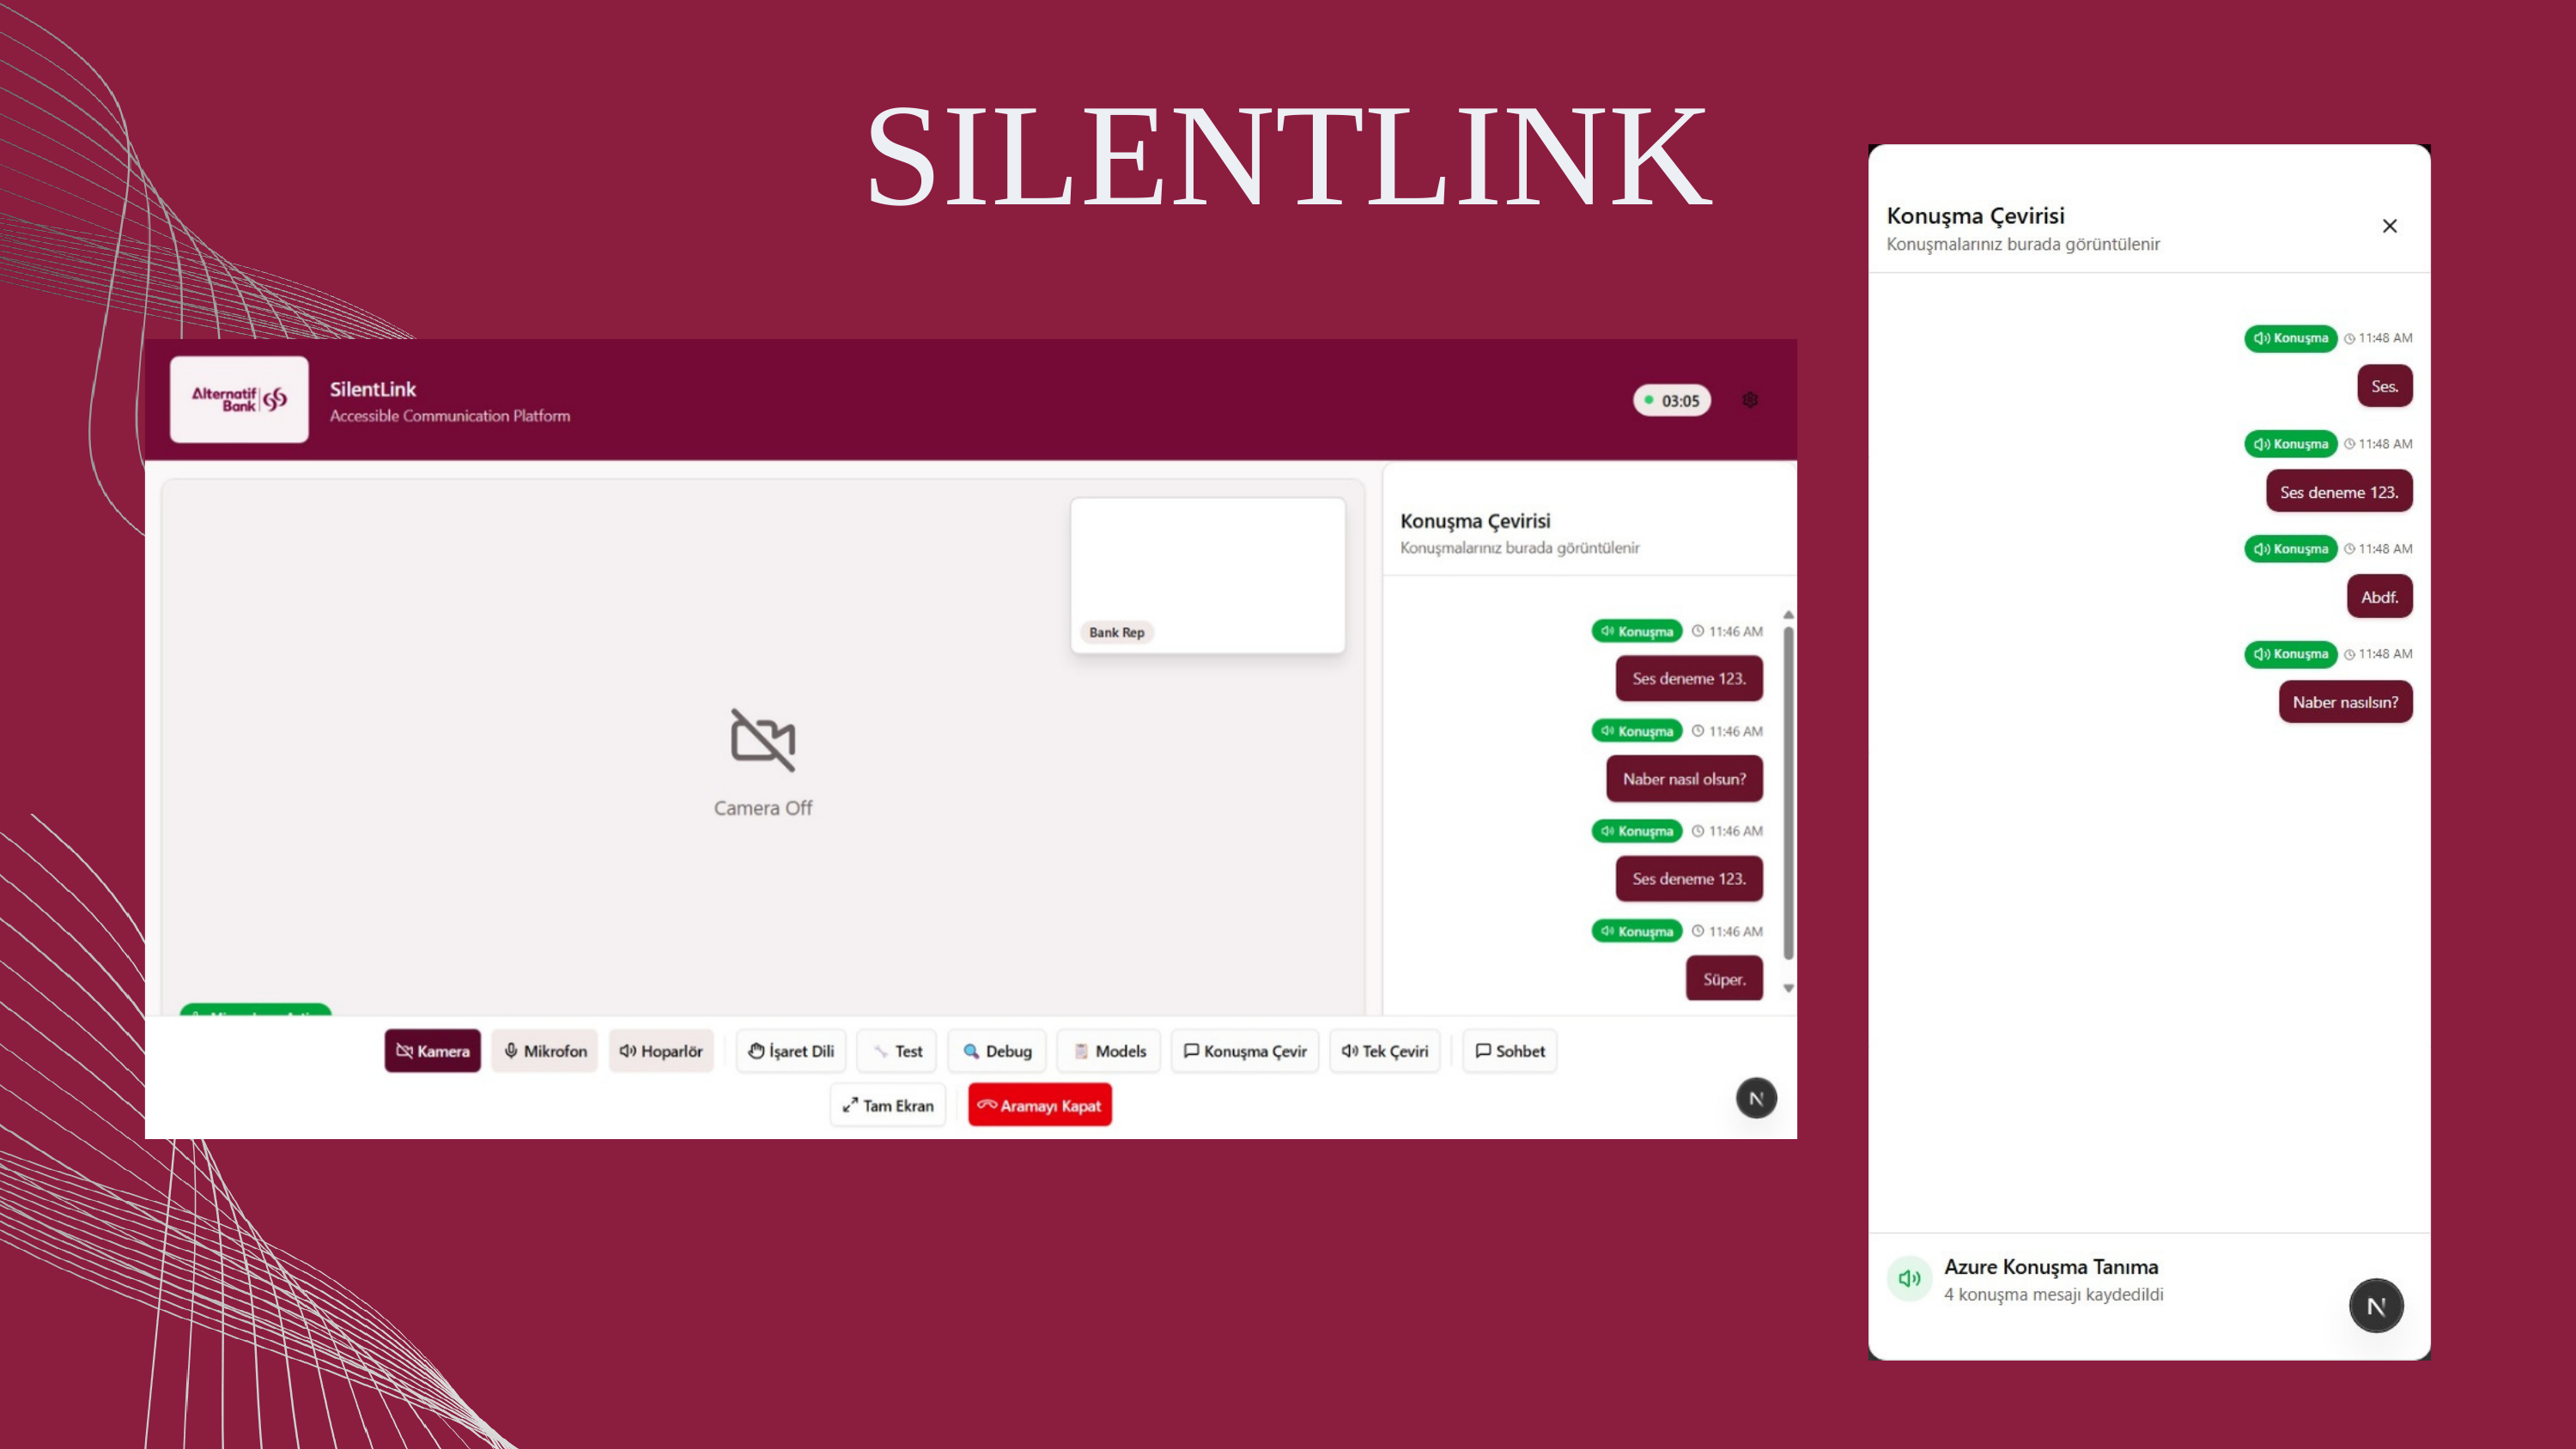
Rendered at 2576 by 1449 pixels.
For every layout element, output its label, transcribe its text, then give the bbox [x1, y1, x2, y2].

text_box [0, 795, 686, 1449]
text_box SILENTLINK [445, 29, 2131, 234]
text_box [144, 339, 1798, 1139]
text_box [1868, 144, 2432, 1361]
text_box [0, 0, 754, 609]
